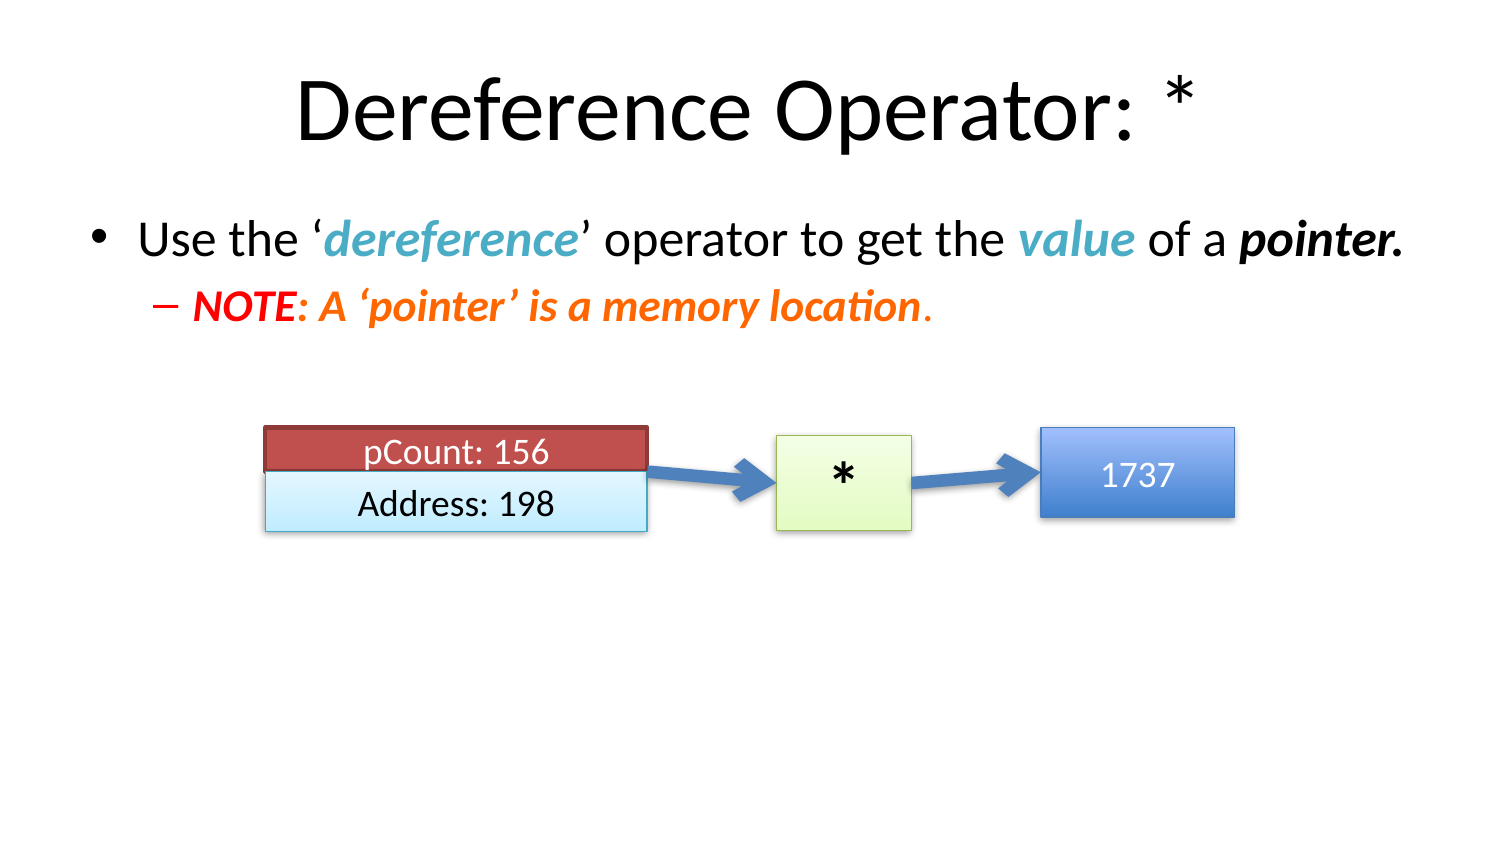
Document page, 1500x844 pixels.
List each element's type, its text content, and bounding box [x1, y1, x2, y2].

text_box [265, 427, 1235, 533]
title Dereference Operator: * [75, 33, 1425, 175]
list Use the ‘dereference’ operator to get the value of a pointer. NOTE: A ‘pointer’ is a memory location. [75, 196, 1425, 355]
